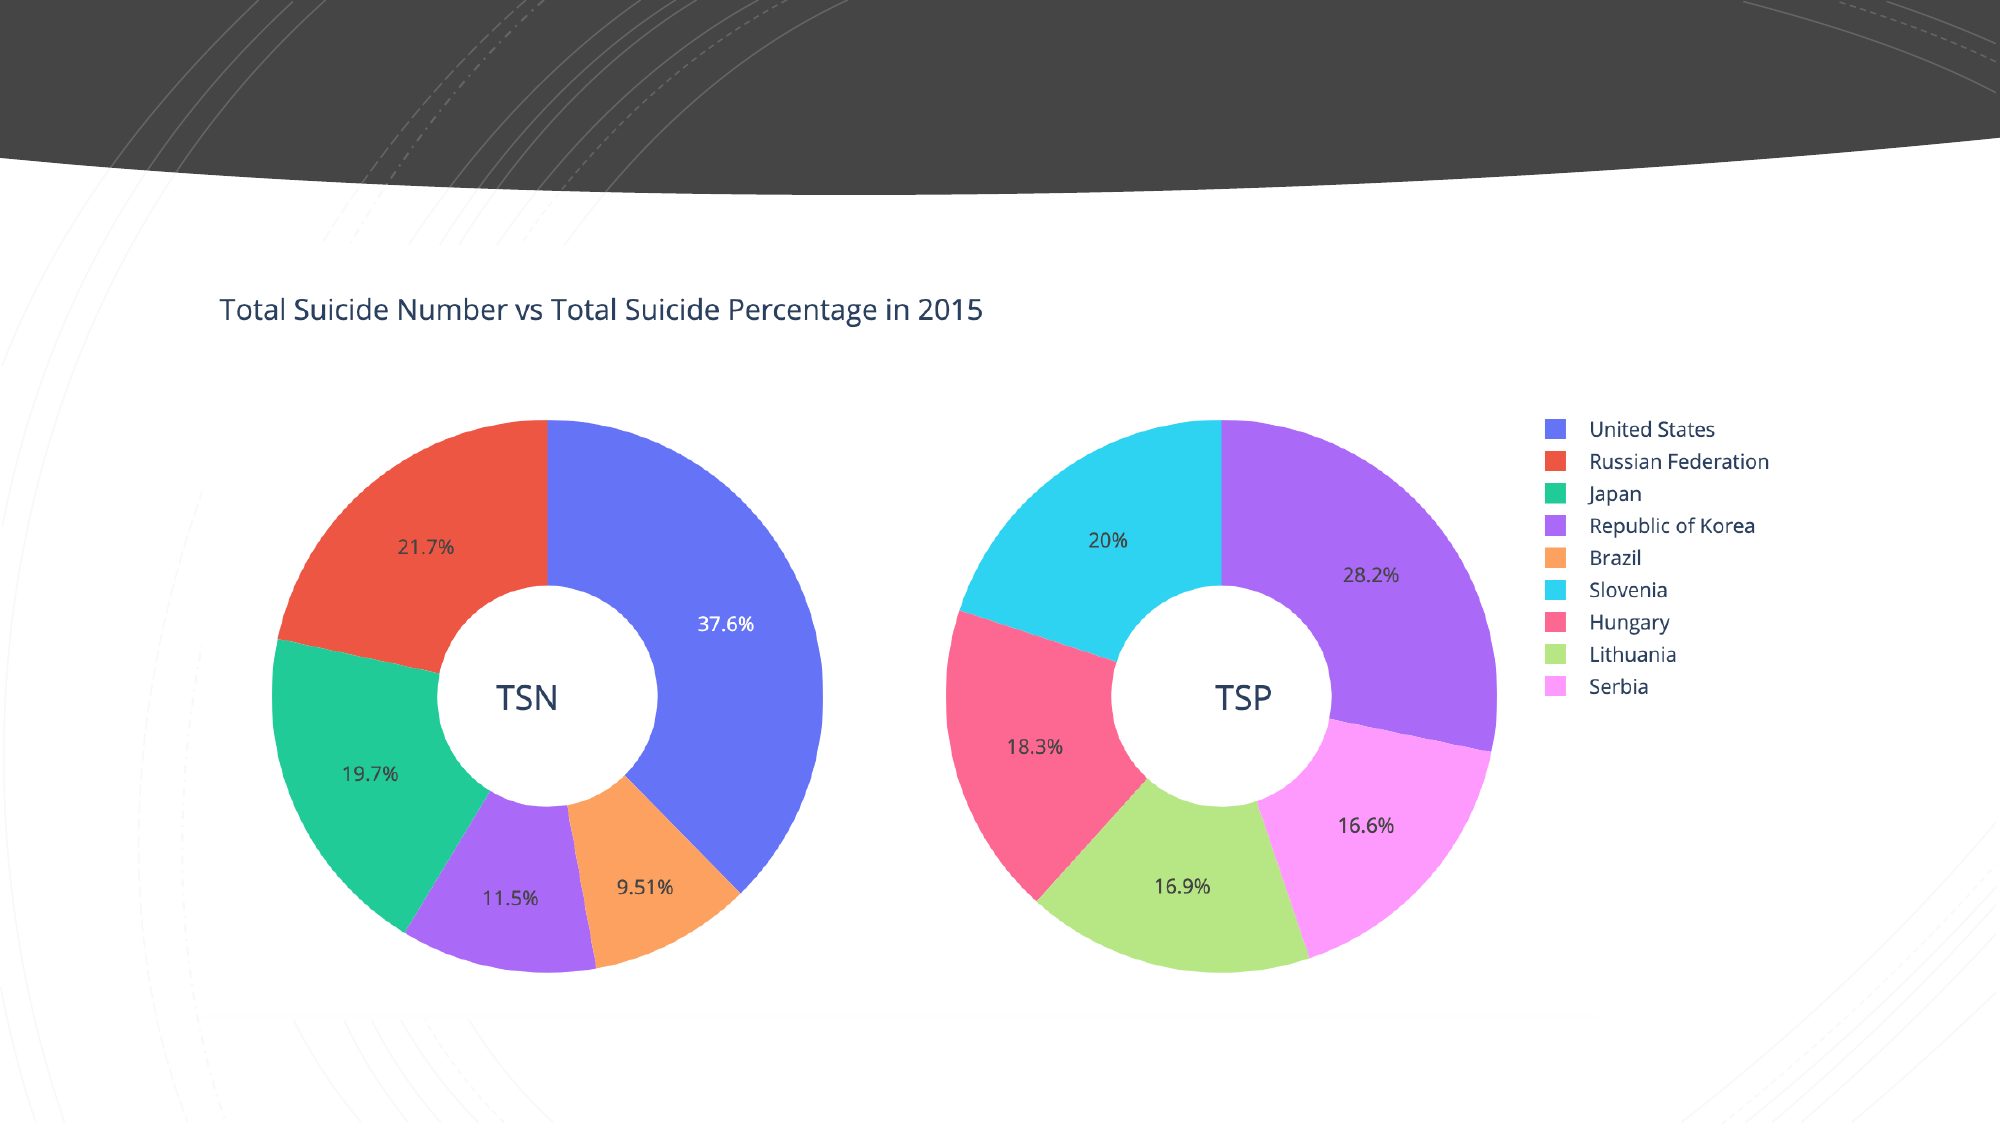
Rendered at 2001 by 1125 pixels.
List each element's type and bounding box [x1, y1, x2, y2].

text_box [1996, 0, 2000, 140]
text_box [0, 0, 1996, 1125]
picture [201, 245, 1799, 1021]
